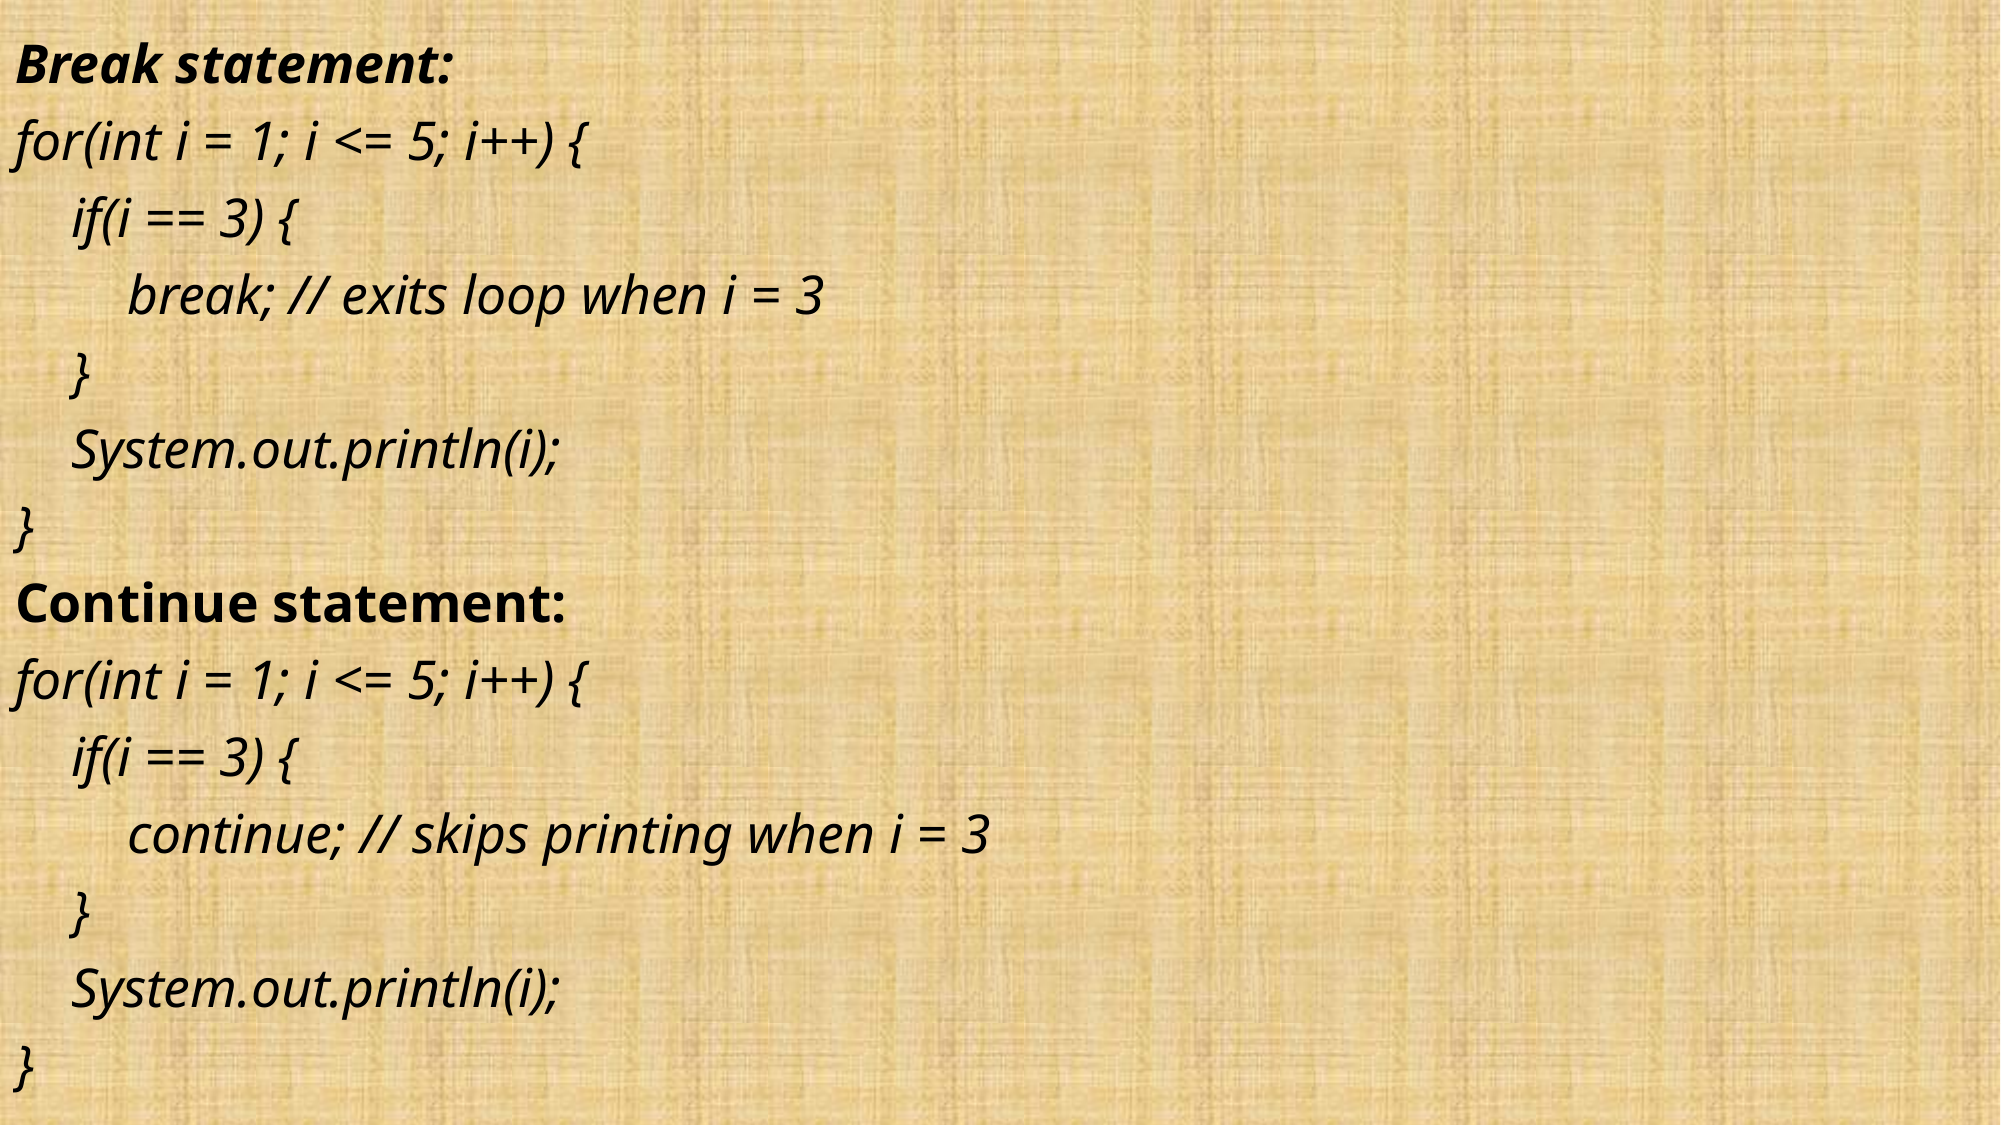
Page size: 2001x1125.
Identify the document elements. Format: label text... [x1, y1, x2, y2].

picture [0, 0, 2001, 1125]
list Break statement: for(int i = 1; i <= 5; i++) { if(i == 3) { break; // exits loop when i = 3 } System.out.println(i); } Continue statement: for(int i = 1; i <= 5; i++) { if(i == 3) { continue; // skips printing when i = 3 } System.out.println(i); } [0, 29, 1982, 1107]
